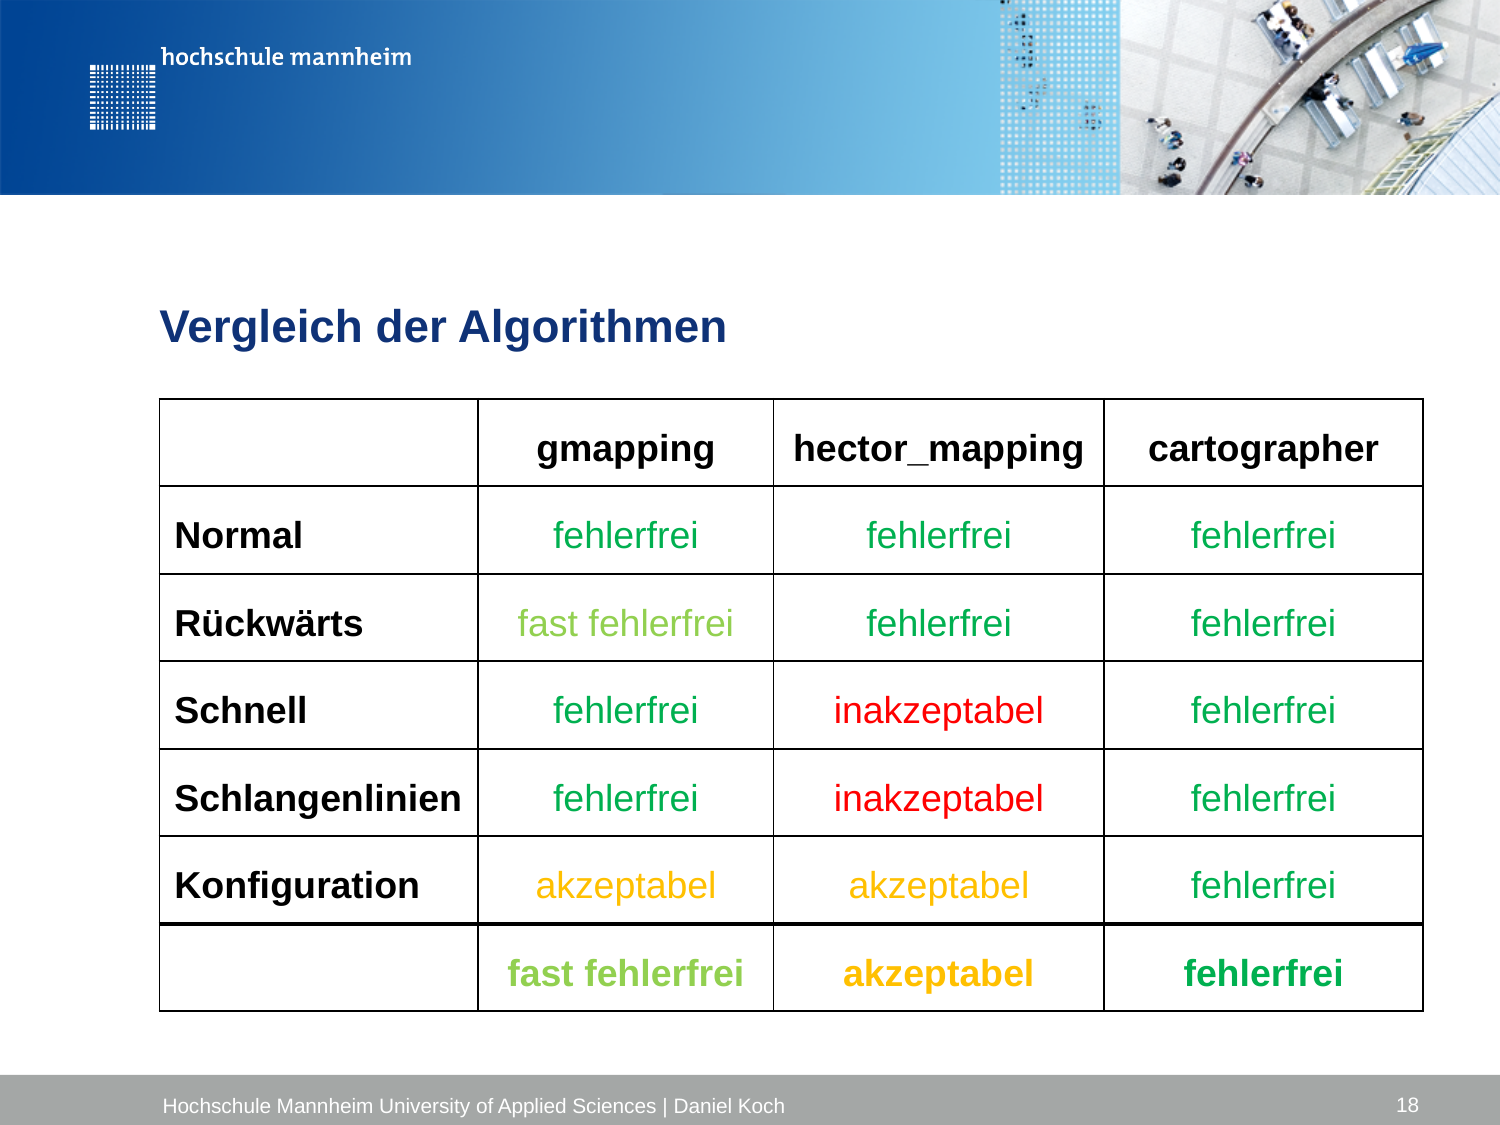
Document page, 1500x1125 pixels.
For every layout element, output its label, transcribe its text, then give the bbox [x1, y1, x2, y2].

table_header hector_mapping [774, 400, 1103, 485]
footer Hochschule Mannheim University of Applied Sciences | Daniel Koch [162, 1087, 1010, 1118]
table_cell Schlangenlinien [160, 750, 477, 835]
table_header gmapping [479, 400, 773, 485]
title Vergleich der Algorithmen [159, 290, 1424, 398]
picture [0, 0, 1500, 195]
table_cell fast fehlerfrei [479, 575, 773, 660]
table_cell fehlerfrei [1105, 575, 1422, 660]
table_cell fehlerfrei [1105, 662, 1422, 748]
table_cell fehlerfrei [1105, 750, 1422, 835]
table_cell inakzeptabel [774, 750, 1103, 835]
table_cell Konfiguration [160, 837, 477, 922]
table_cell fehlerfrei [774, 487, 1103, 573]
table_header cartographer [1105, 400, 1422, 485]
table_cell akzeptabel [479, 837, 773, 922]
table_cell akzeptabel [774, 837, 1103, 922]
table_cell fehlerfrei [479, 662, 773, 748]
table_cell Normal [160, 487, 477, 573]
table_cell Rückwärts [160, 575, 477, 660]
table_cell fehlerfrei [1105, 926, 1422, 1010]
table_cell fast fehlerfrei [479, 926, 773, 1010]
table_cell fehlerfrei [1105, 487, 1422, 573]
table_cell fehlerfrei [479, 487, 773, 573]
table_header [160, 400, 477, 485]
table_cell Schnell [160, 662, 477, 748]
table_cell inakzeptabel [774, 662, 1103, 748]
table_cell akzeptabel [774, 926, 1103, 1010]
table_cell [160, 926, 477, 1010]
table_cell fehlerfrei [1105, 837, 1422, 922]
table_cell fehlerfrei [479, 750, 773, 835]
table_cell fehlerfrei [774, 575, 1103, 660]
slide_number 18 [1083, 1074, 1434, 1125]
